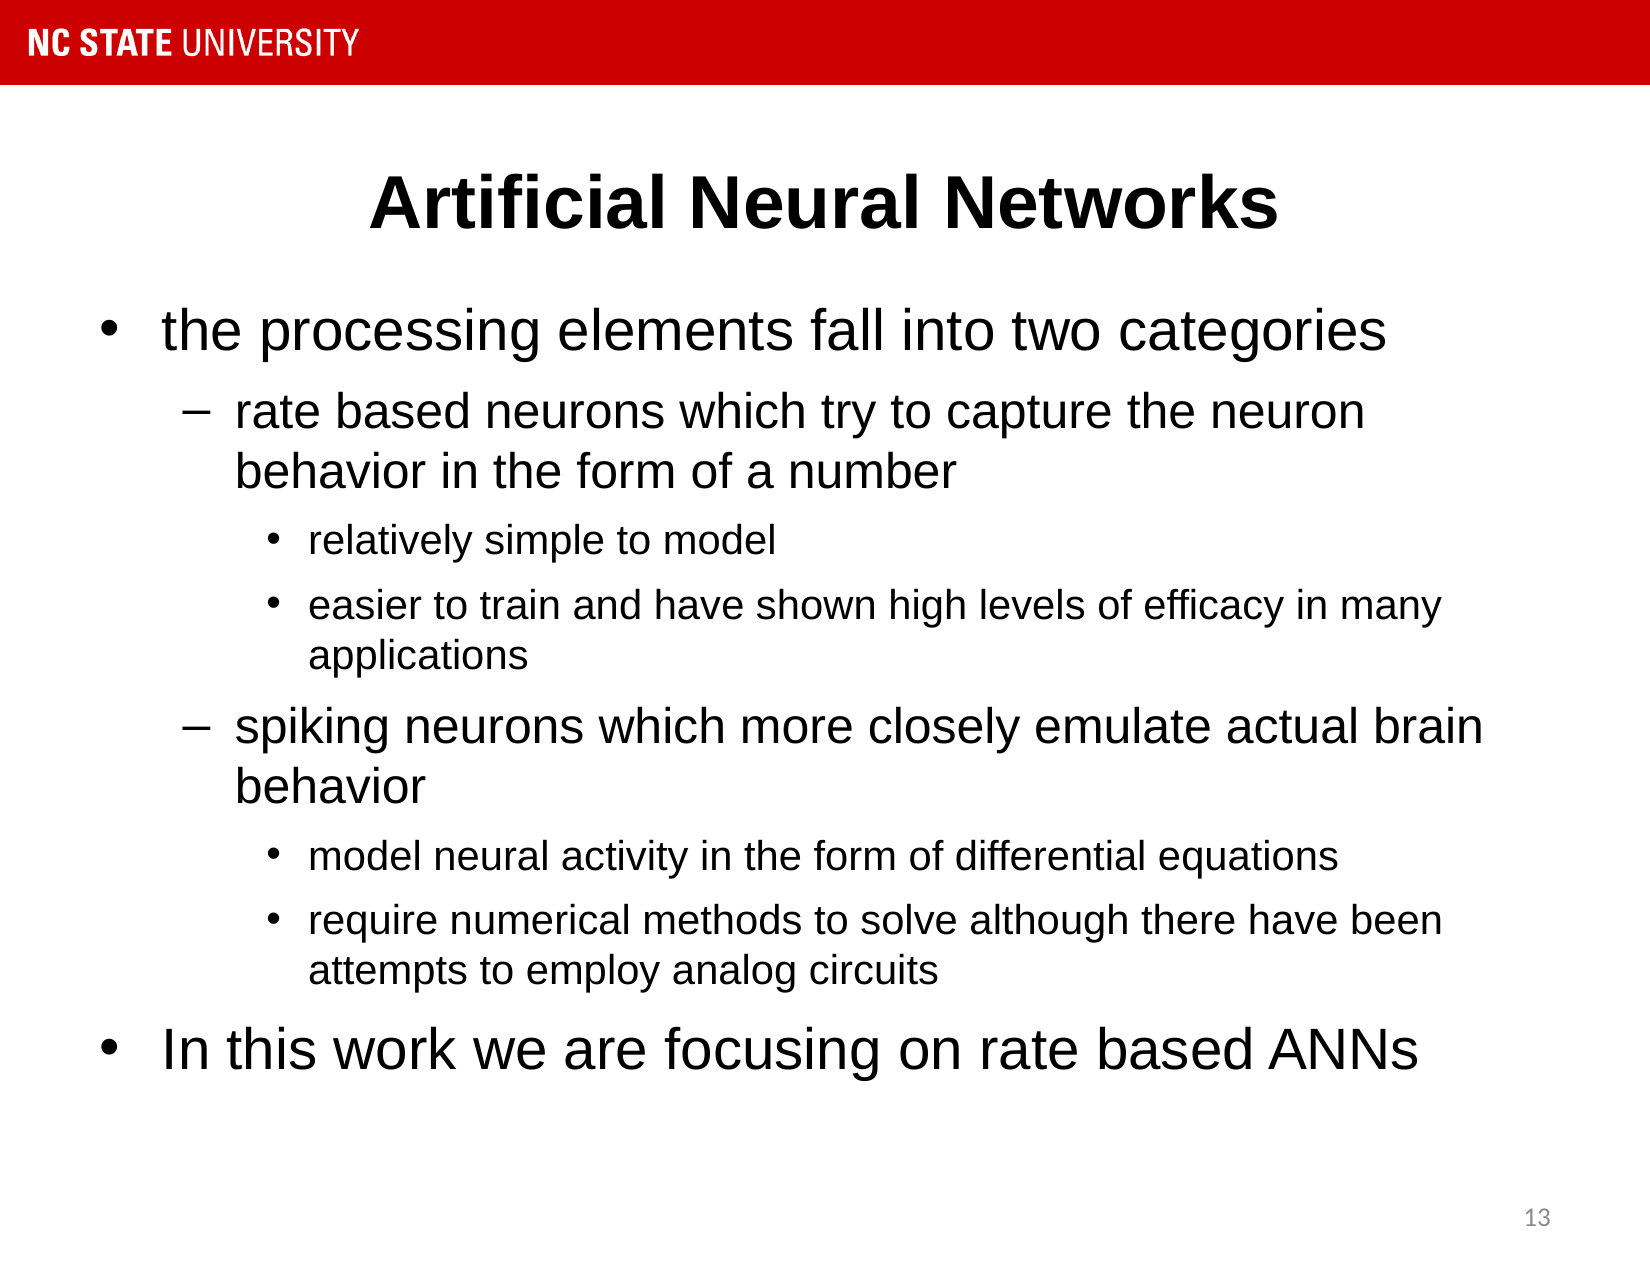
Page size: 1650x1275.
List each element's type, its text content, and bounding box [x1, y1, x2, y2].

list the processing elements fall into two categories rate based neurons which try to capture the neuron behavior in the form of a number relatively simple to model easier to train and have shown high levels of efficacy in many applications spiking neurons which more closely emulate actual brain behavior model neural activity in the form of differential equations require numerical methods to solve although there have been attempts to employ analog circuits In this work we are focusing on rate based ANNs [82, 283, 1568, 1197]
title Artificial Neural Networks [82, 98, 1568, 283]
picture [0, 0, 1650, 85]
slide_number 13 [1182, 1181, 1568, 1250]
